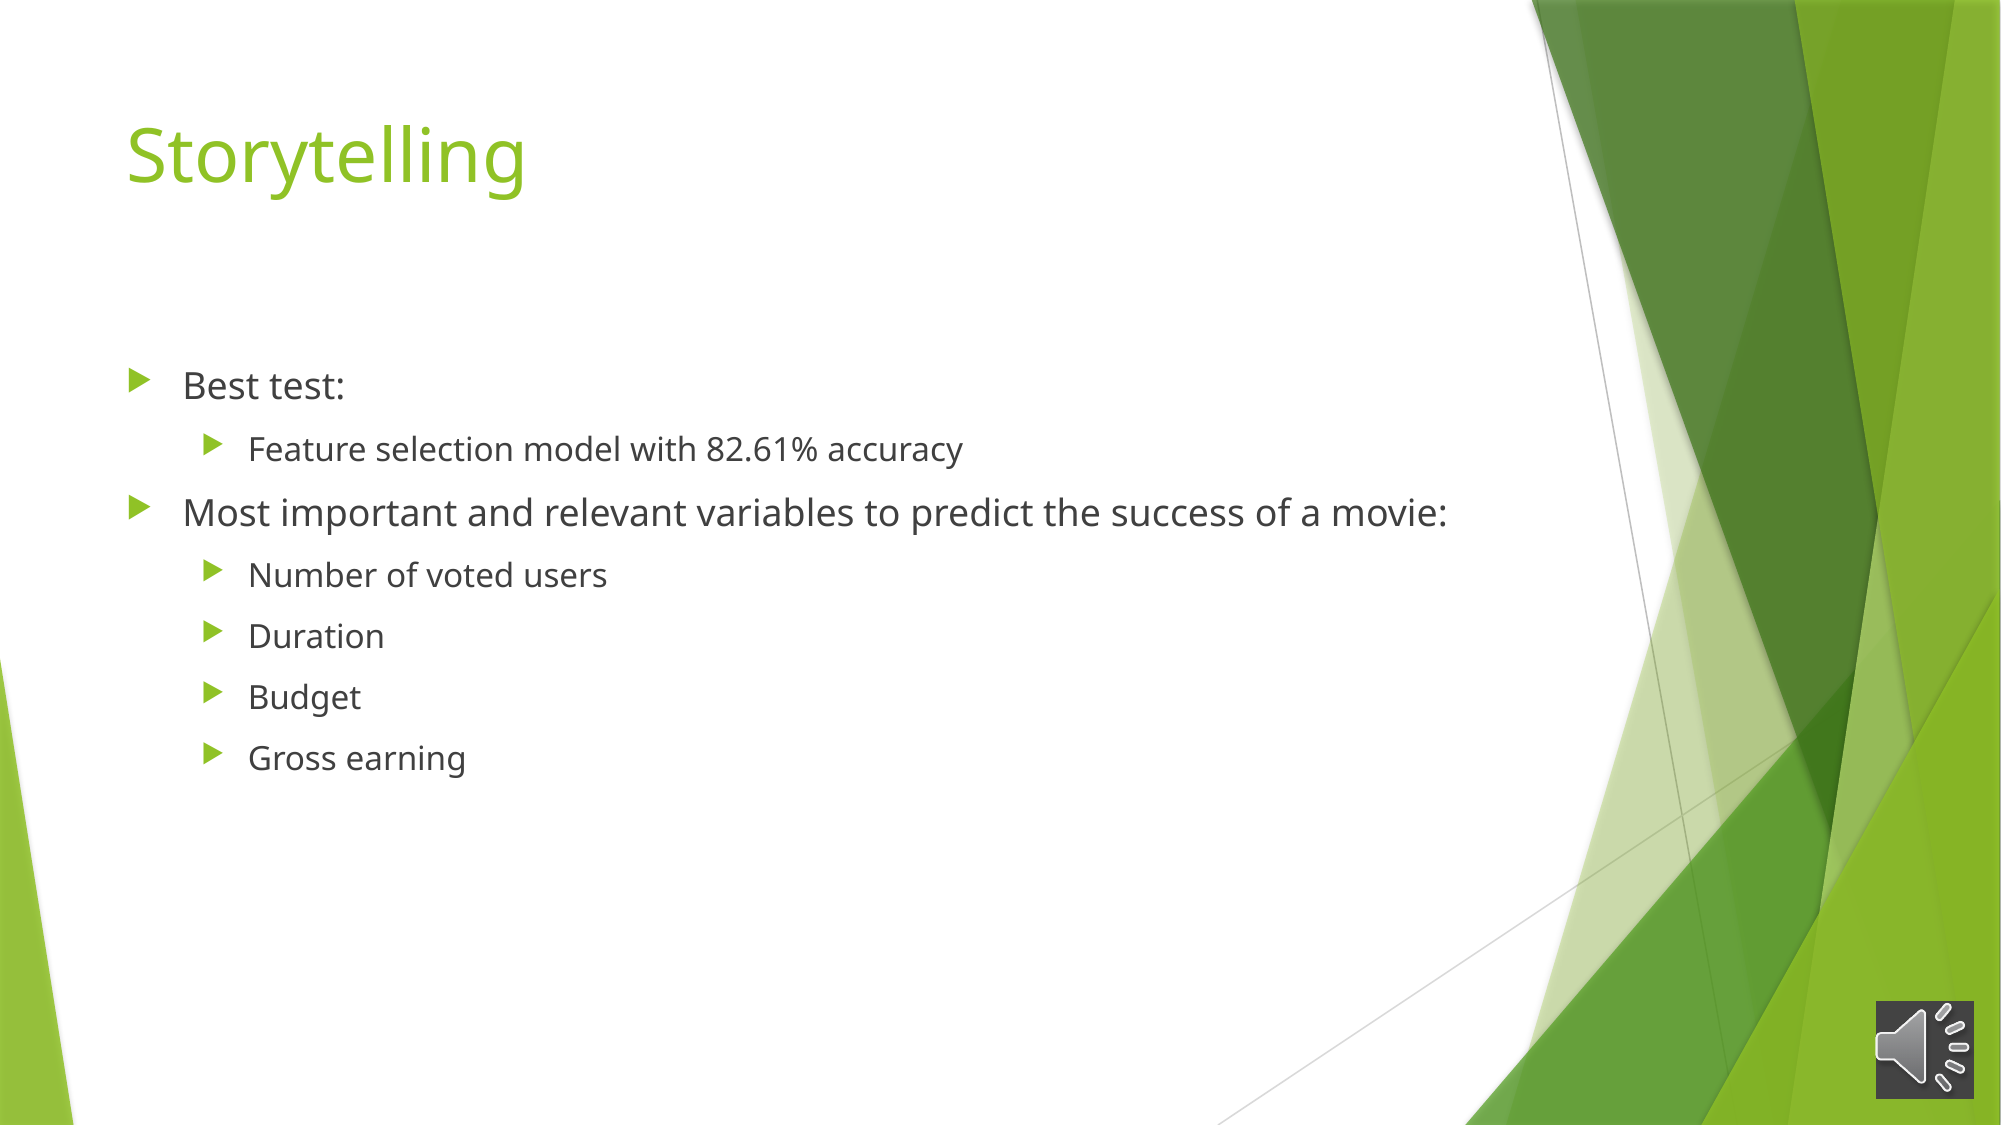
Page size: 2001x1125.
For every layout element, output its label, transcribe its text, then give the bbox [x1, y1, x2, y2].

picture [1874, 999, 1976, 1101]
list Best test: Feature selection model with 82.61% accuracy Most important and relevant variables to predict the success of a movie: Number of voted users Duration Budget Gross earning [111, 354, 1522, 992]
title Storytelling [111, 99, 1522, 317]
